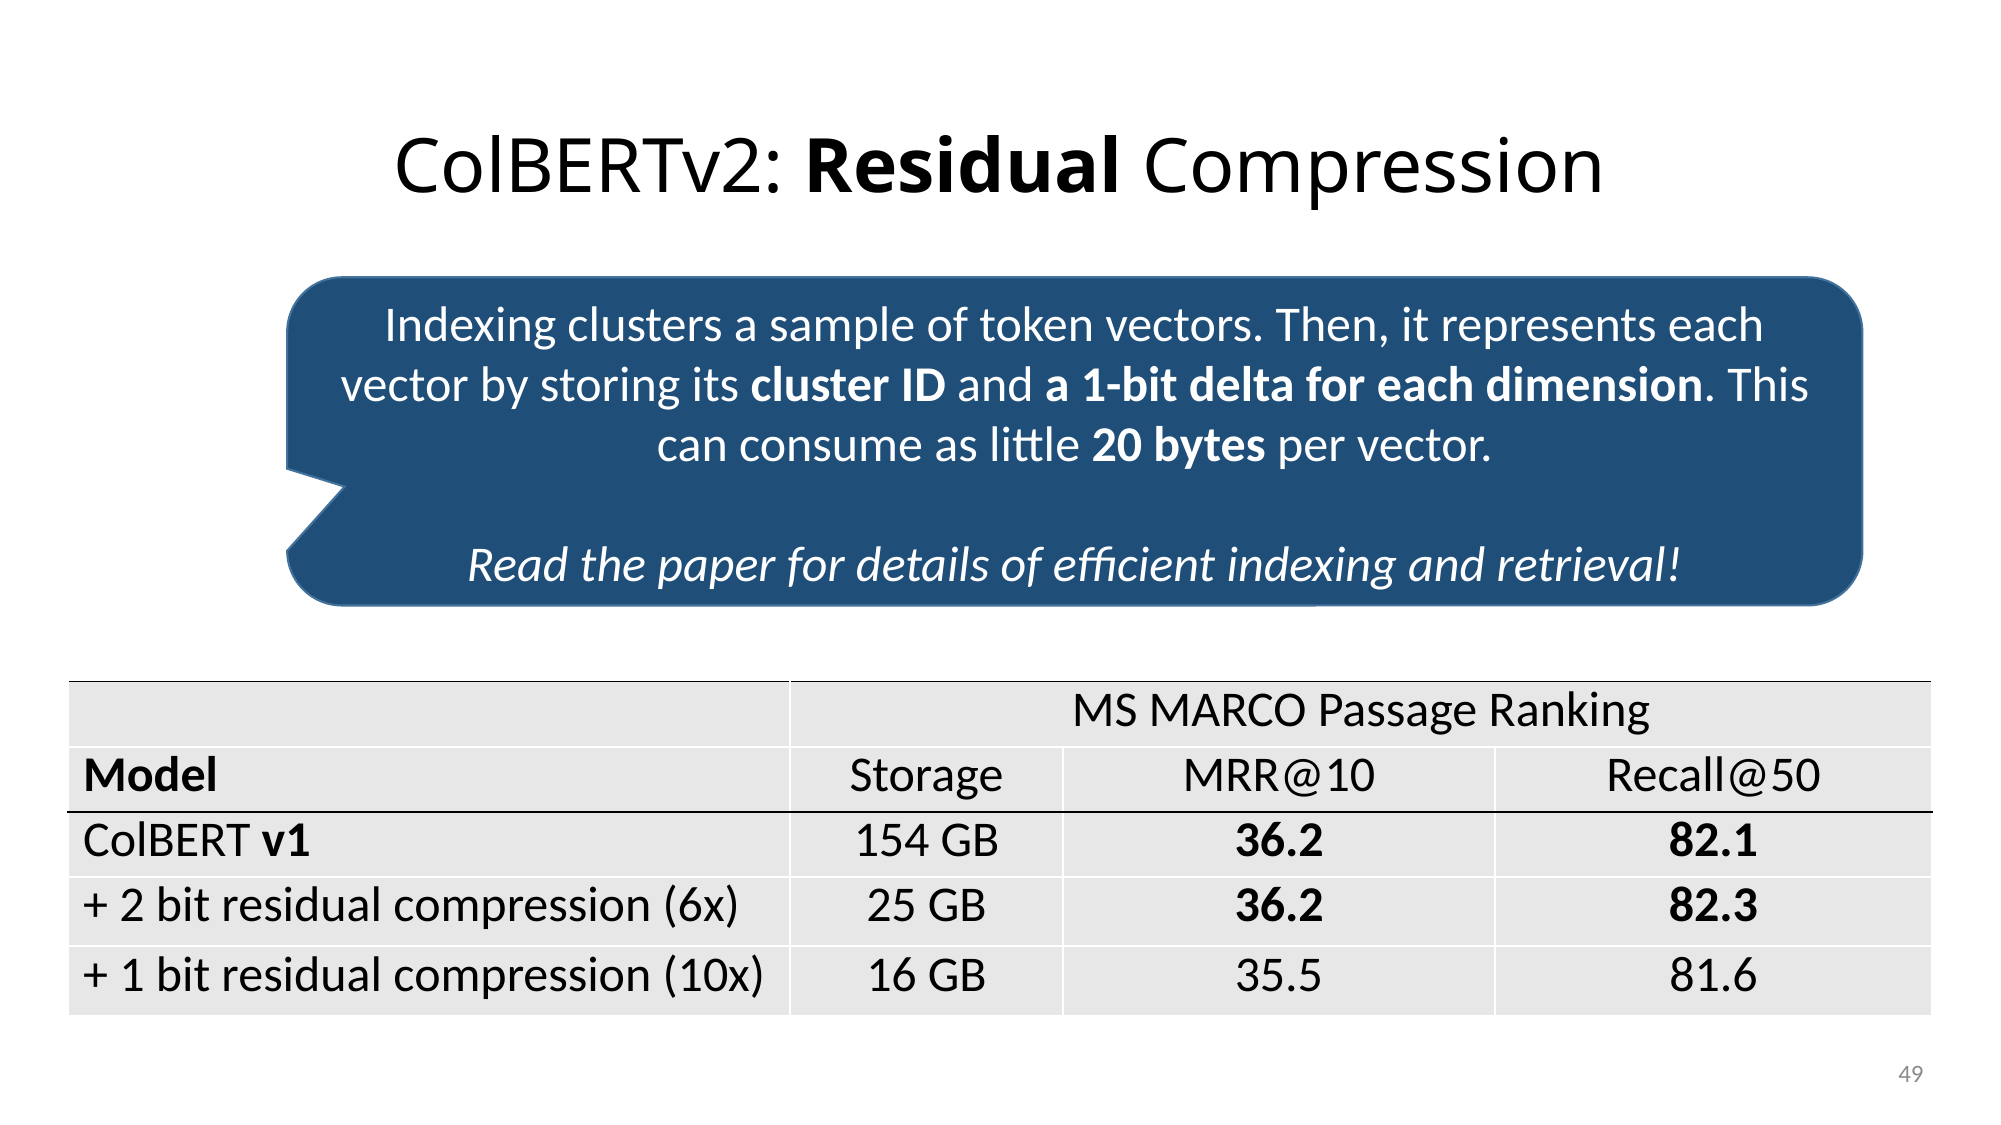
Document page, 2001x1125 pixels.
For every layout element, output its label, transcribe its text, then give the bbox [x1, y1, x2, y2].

table_cell 154 GB [791, 813, 1062, 876]
table_cell 81.6 [1496, 947, 1931, 1015]
table_cell Recall@50 [1496, 748, 1931, 811]
table_cell 35.5 [1064, 947, 1494, 1015]
text_box Indexing clusters a sample of token vectors. Then, it represents each vector by storing its cluster ID and a 1-bit delta for each dimension. This can consume as little 20 bytes per vector. Read the paper for details of efficient indexing and retrieval! [286, 278, 1864, 607]
table_header MS MARCO Passage Ranking [791, 682, 1931, 746]
table_cell 82.1 [1496, 813, 1931, 876]
title ColBERTv2: Residual Compression [137, 59, 1863, 278]
table_cell + 2 bit residual compression (6x) [69, 878, 789, 945]
table_cell 16 GB [791, 947, 1062, 1015]
slide_number 49 [1846, 1042, 1939, 1103]
table_cell MRR@10 [1064, 748, 1494, 811]
table_cell 82.3 [1496, 878, 1931, 945]
table_cell ColBERT v1 [69, 813, 789, 876]
table_cell 36.2 [1064, 813, 1494, 876]
table_cell + 1 bit residual compression (10x) [69, 947, 789, 1015]
table_cell 25 GB [791, 878, 1062, 945]
table_cell Model [69, 748, 789, 811]
table_cell Storage [791, 748, 1062, 811]
table_cell 36.2 [1064, 878, 1494, 945]
table_header [69, 682, 789, 746]
